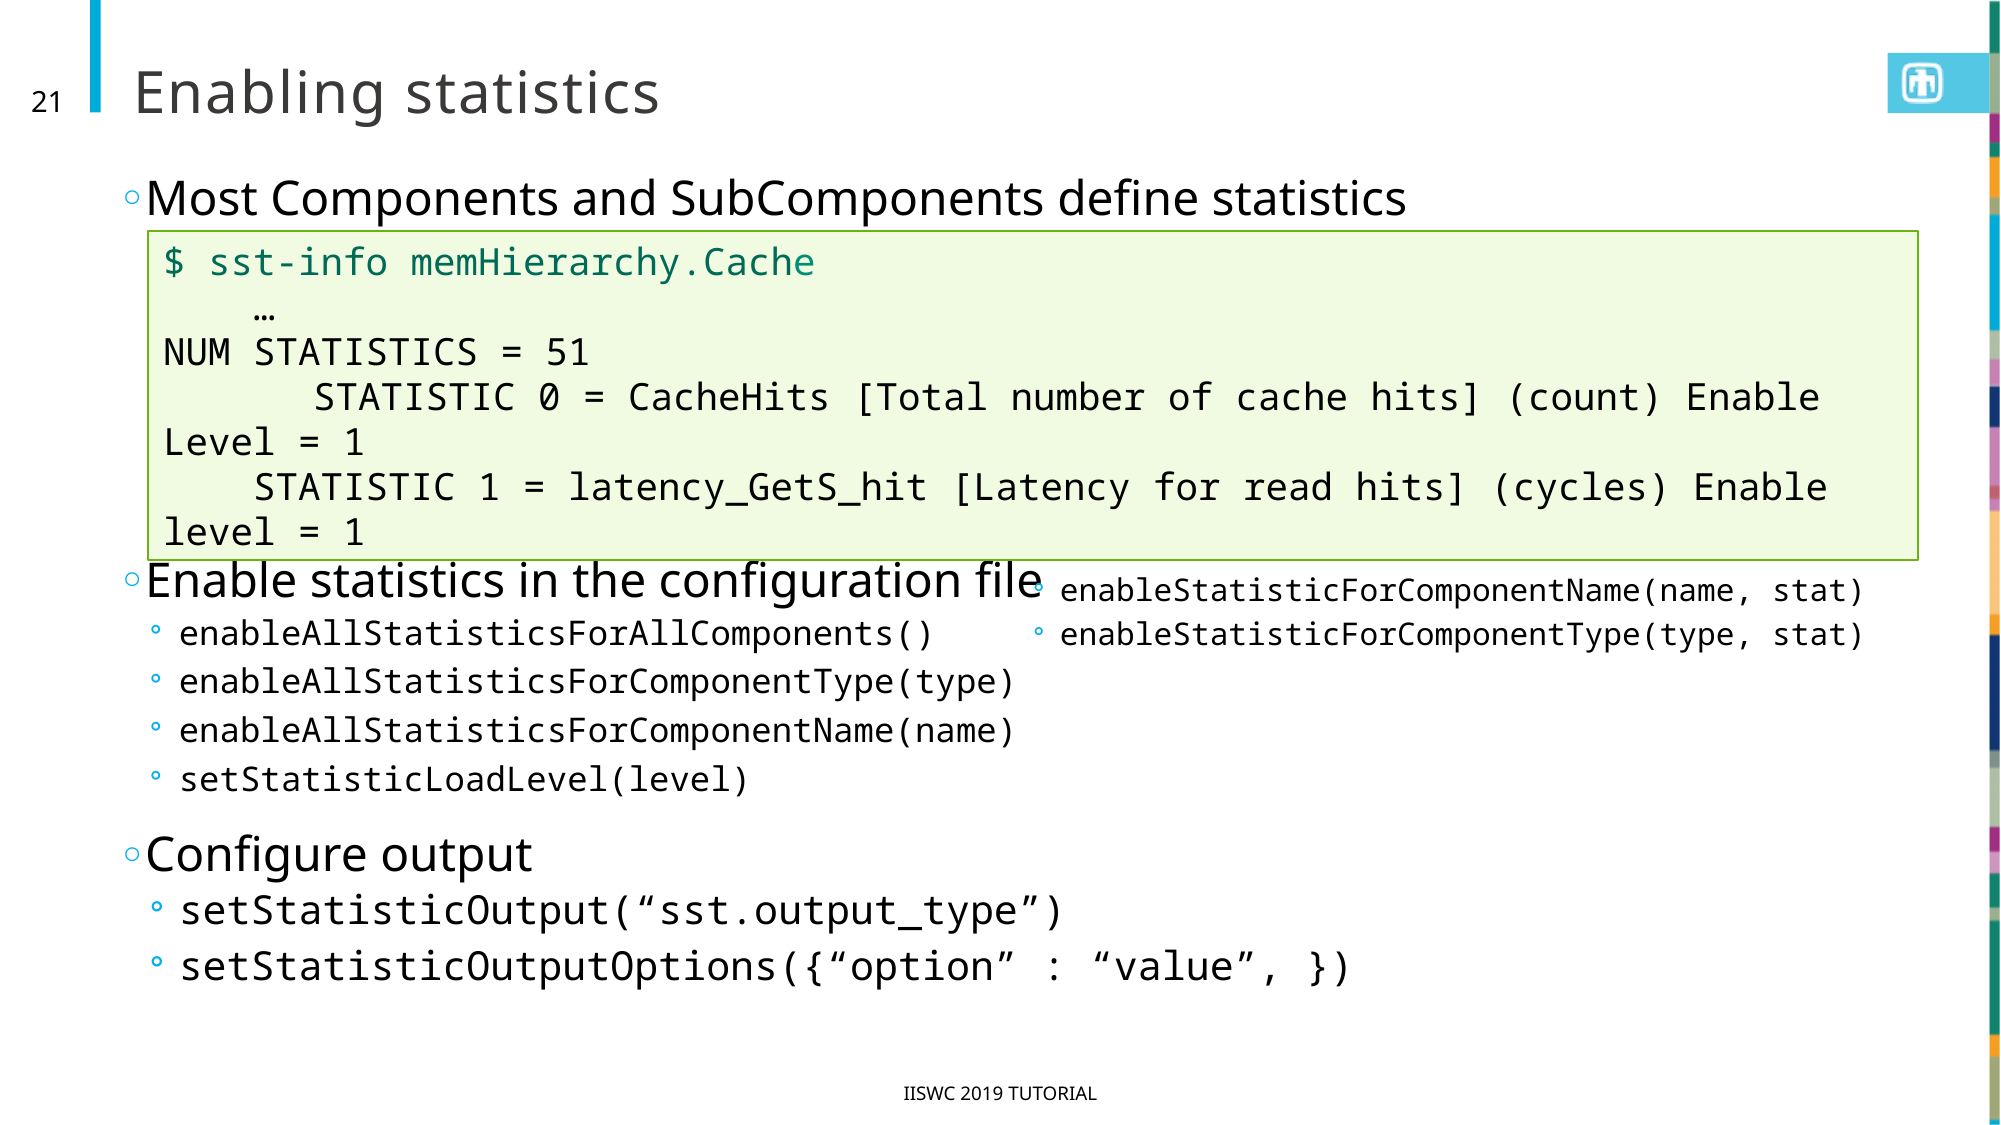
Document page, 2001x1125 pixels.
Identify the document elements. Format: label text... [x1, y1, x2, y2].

picture [1901, 62, 1944, 104]
footer IISWC 2019 Tutorial [604, 1063, 1396, 1124]
text_box $ sst-info memHierarchy.Cache … NUM STATISTICS = 51 STATISTIC 0 = CacheHits [Total number of cache hits] (count) Enable Level = 1 STATISTIC 1 = latency_GetS_hit [Latency for read hits] (cycles) Enable level = 1 [147, 230, 1919, 561]
title Enabling statistics [118, 39, 1769, 133]
picture [1990, 330, 1999, 1120]
text_box enableStatisticForComponentName(name, stat) enableStatisticForComponentType(type, stat) [1004, 566, 1925, 712]
picture [1990, 1, 1999, 215]
slide_number 21 [10, 73, 80, 133]
list Most Components and SubComponents define statistics Enable statistics in the configuration file enableAllStatisticsForAllComponents() enableAllStatisticsForComponentType(type) enableAllStatisticsForComponentName(name) setStatisticLoadLevel(level) Configure output setStatisticOutput(“sst.output_type”) setStatisticOutputOptions({“option” : “value”, }) [118, 166, 1927, 1000]
